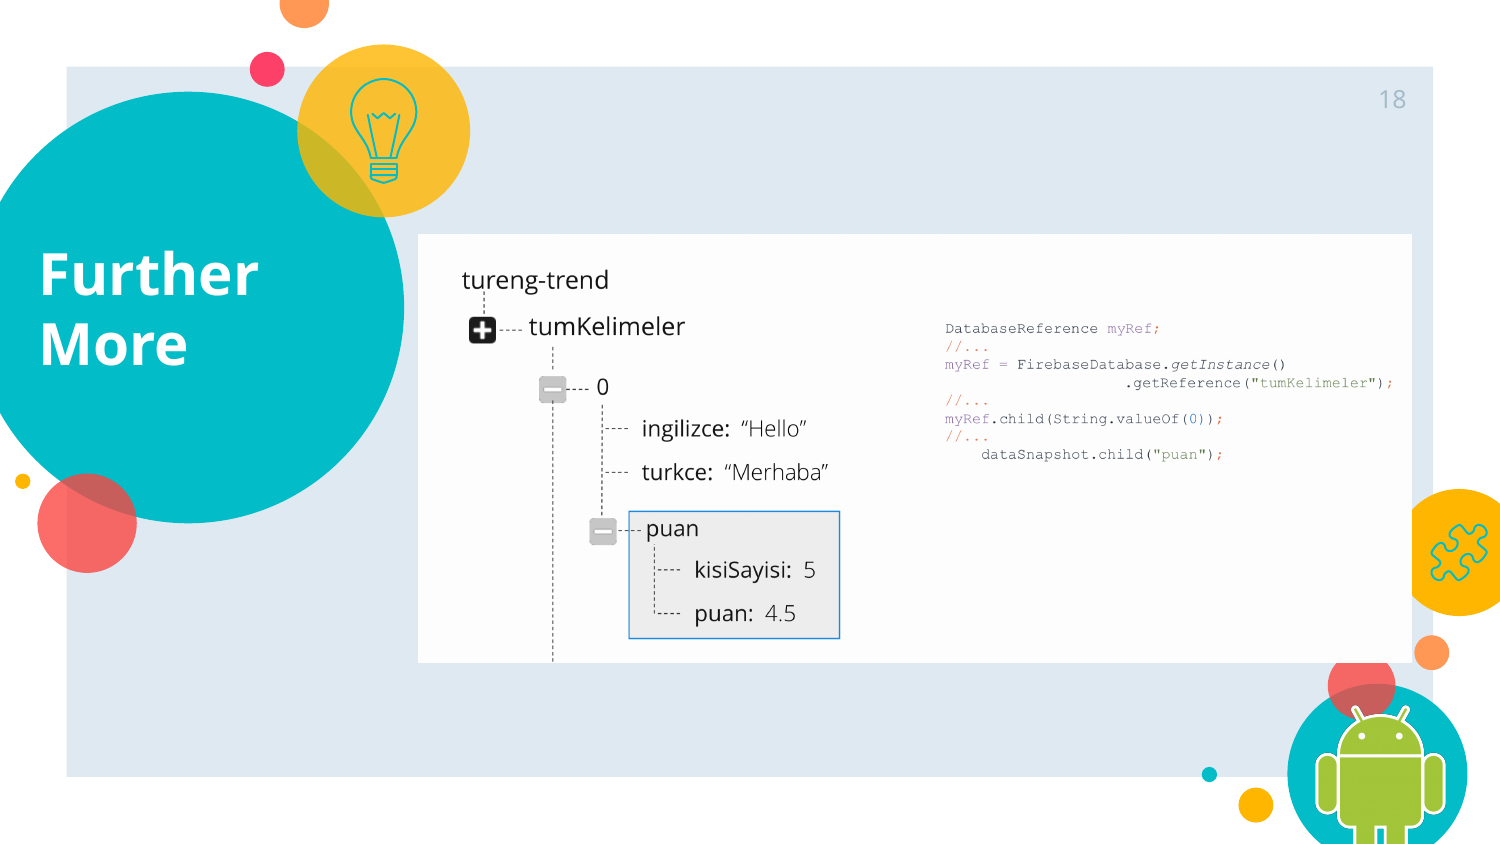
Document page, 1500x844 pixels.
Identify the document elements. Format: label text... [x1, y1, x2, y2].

slide_number 18 [1331, 68, 1422, 134]
picture [418, 234, 1412, 663]
title Further More [23, 91, 375, 524]
picture [1315, 705, 1446, 844]
